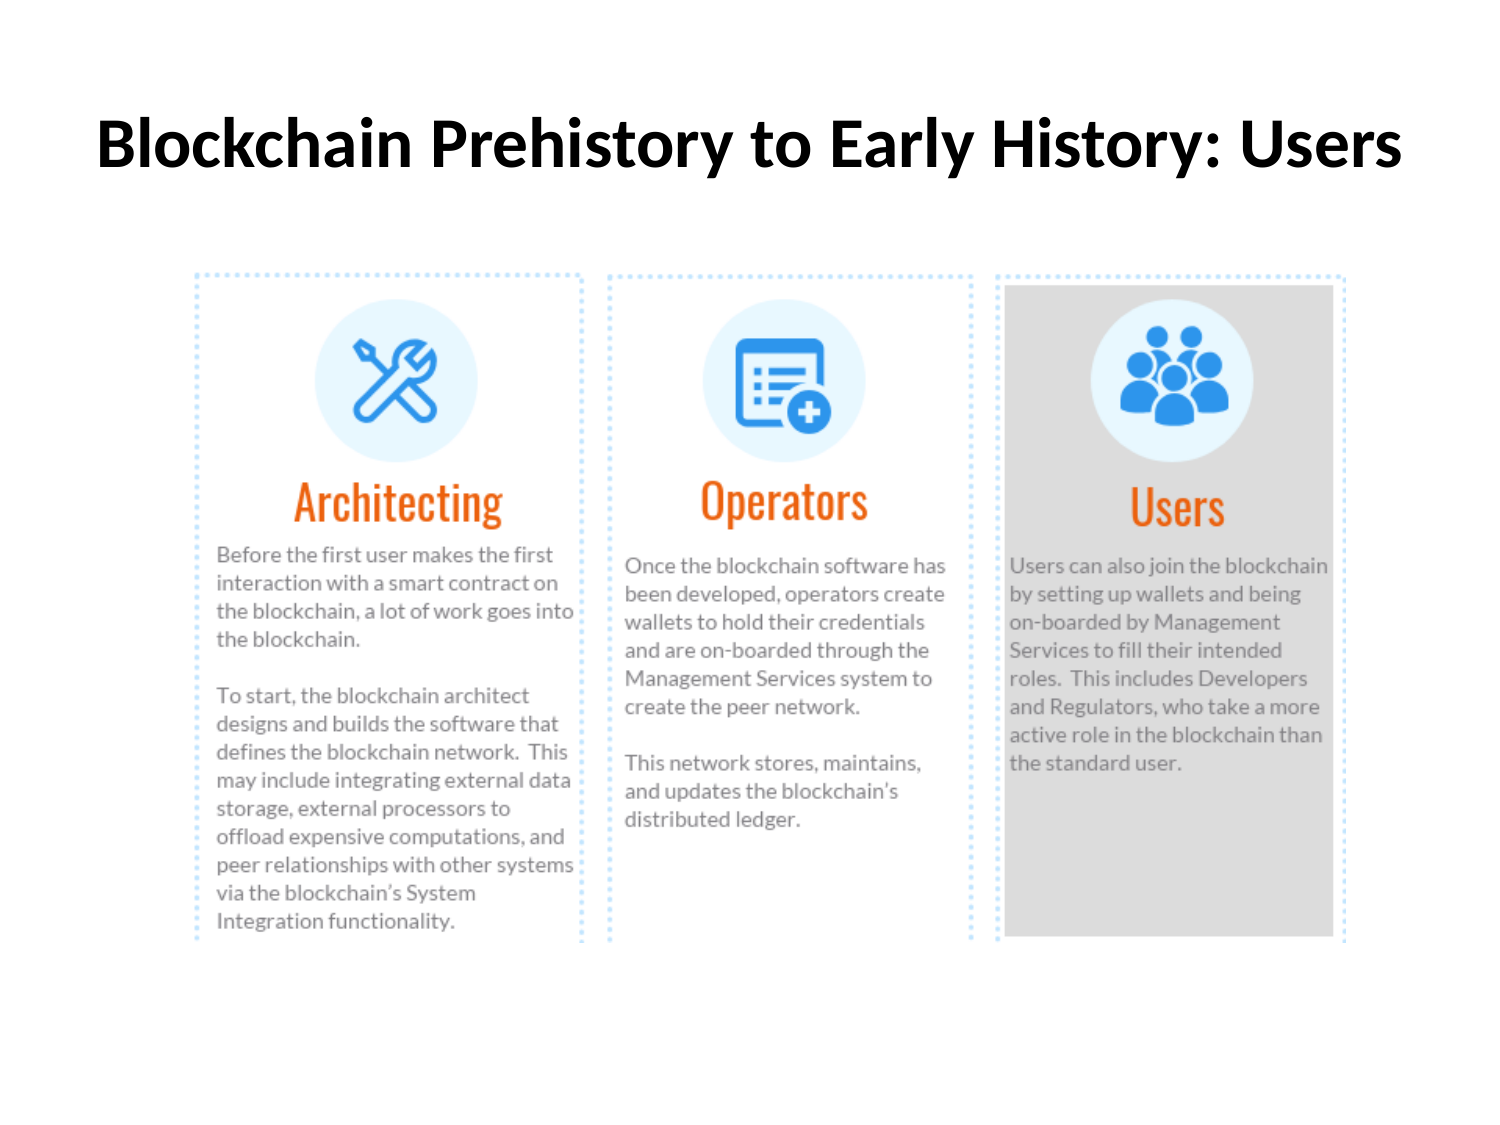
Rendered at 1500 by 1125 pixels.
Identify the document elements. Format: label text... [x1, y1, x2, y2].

picture [187, 262, 1346, 943]
title Blockchain Prehistory to Early History: Users [75, 45, 1425, 233]
